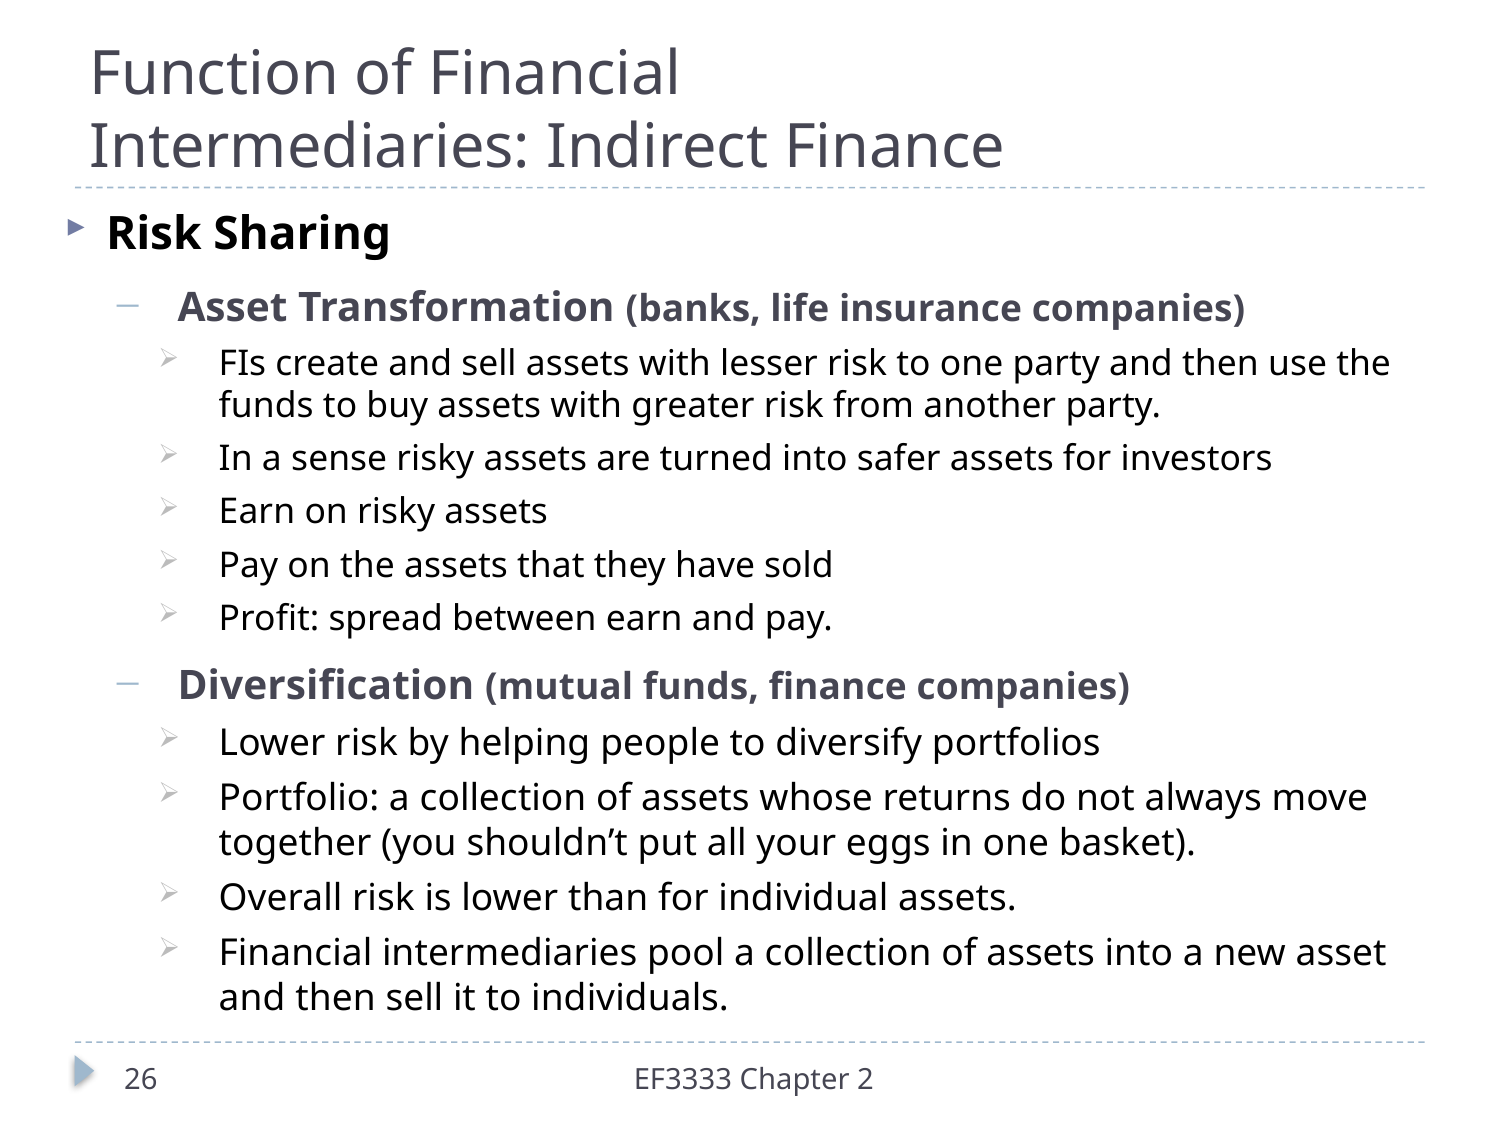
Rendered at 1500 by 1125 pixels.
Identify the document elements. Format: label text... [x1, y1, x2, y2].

list Risk Sharing Asset Transformation (banks, life insurance companies) FIs create and sell assets with lesser risk to one party and then use the funds to buy assets with greater risk from another party. In a sense risky assets are turned into safer assets for investors Earn on risky assets Pay on the assets that they have sold Profit: spread between earn and pay. Diversification (mutual funds, finance companies) Lower risk by helping people to diversify portfolios Portfolio: a collection of assets whose returns do not always move together (you shouldn’t put all your eggs in one basket). Overall risk is lower than for individual assets. Financial intermediaries pool a collection of assets into a new asset and then sell it to individuals. [50, 196, 1438, 1035]
footer EF3333 Chapter 2 [484, 1052, 889, 1113]
slide_number 26 [109, 1052, 435, 1113]
title Function of Financial Intermediaries: Indirect Finance [75, 24, 1425, 188]
